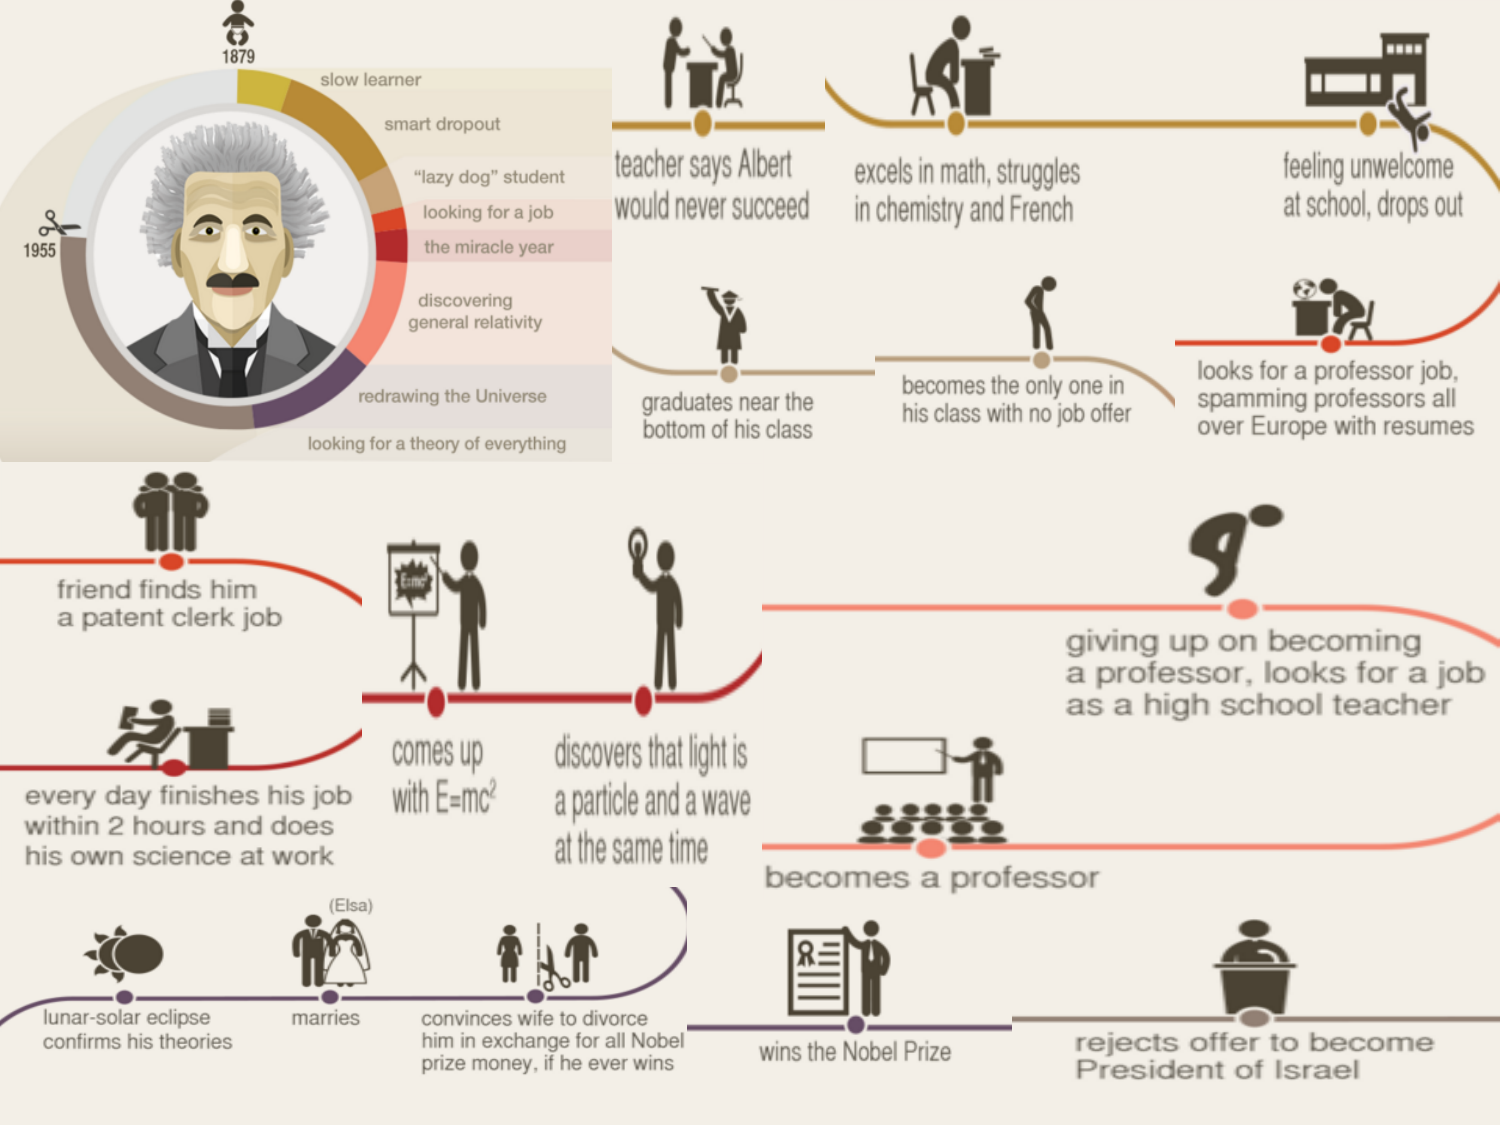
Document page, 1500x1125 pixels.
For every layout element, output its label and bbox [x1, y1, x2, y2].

picture [0, 0, 1500, 1125]
list [612, 262, 872, 460]
